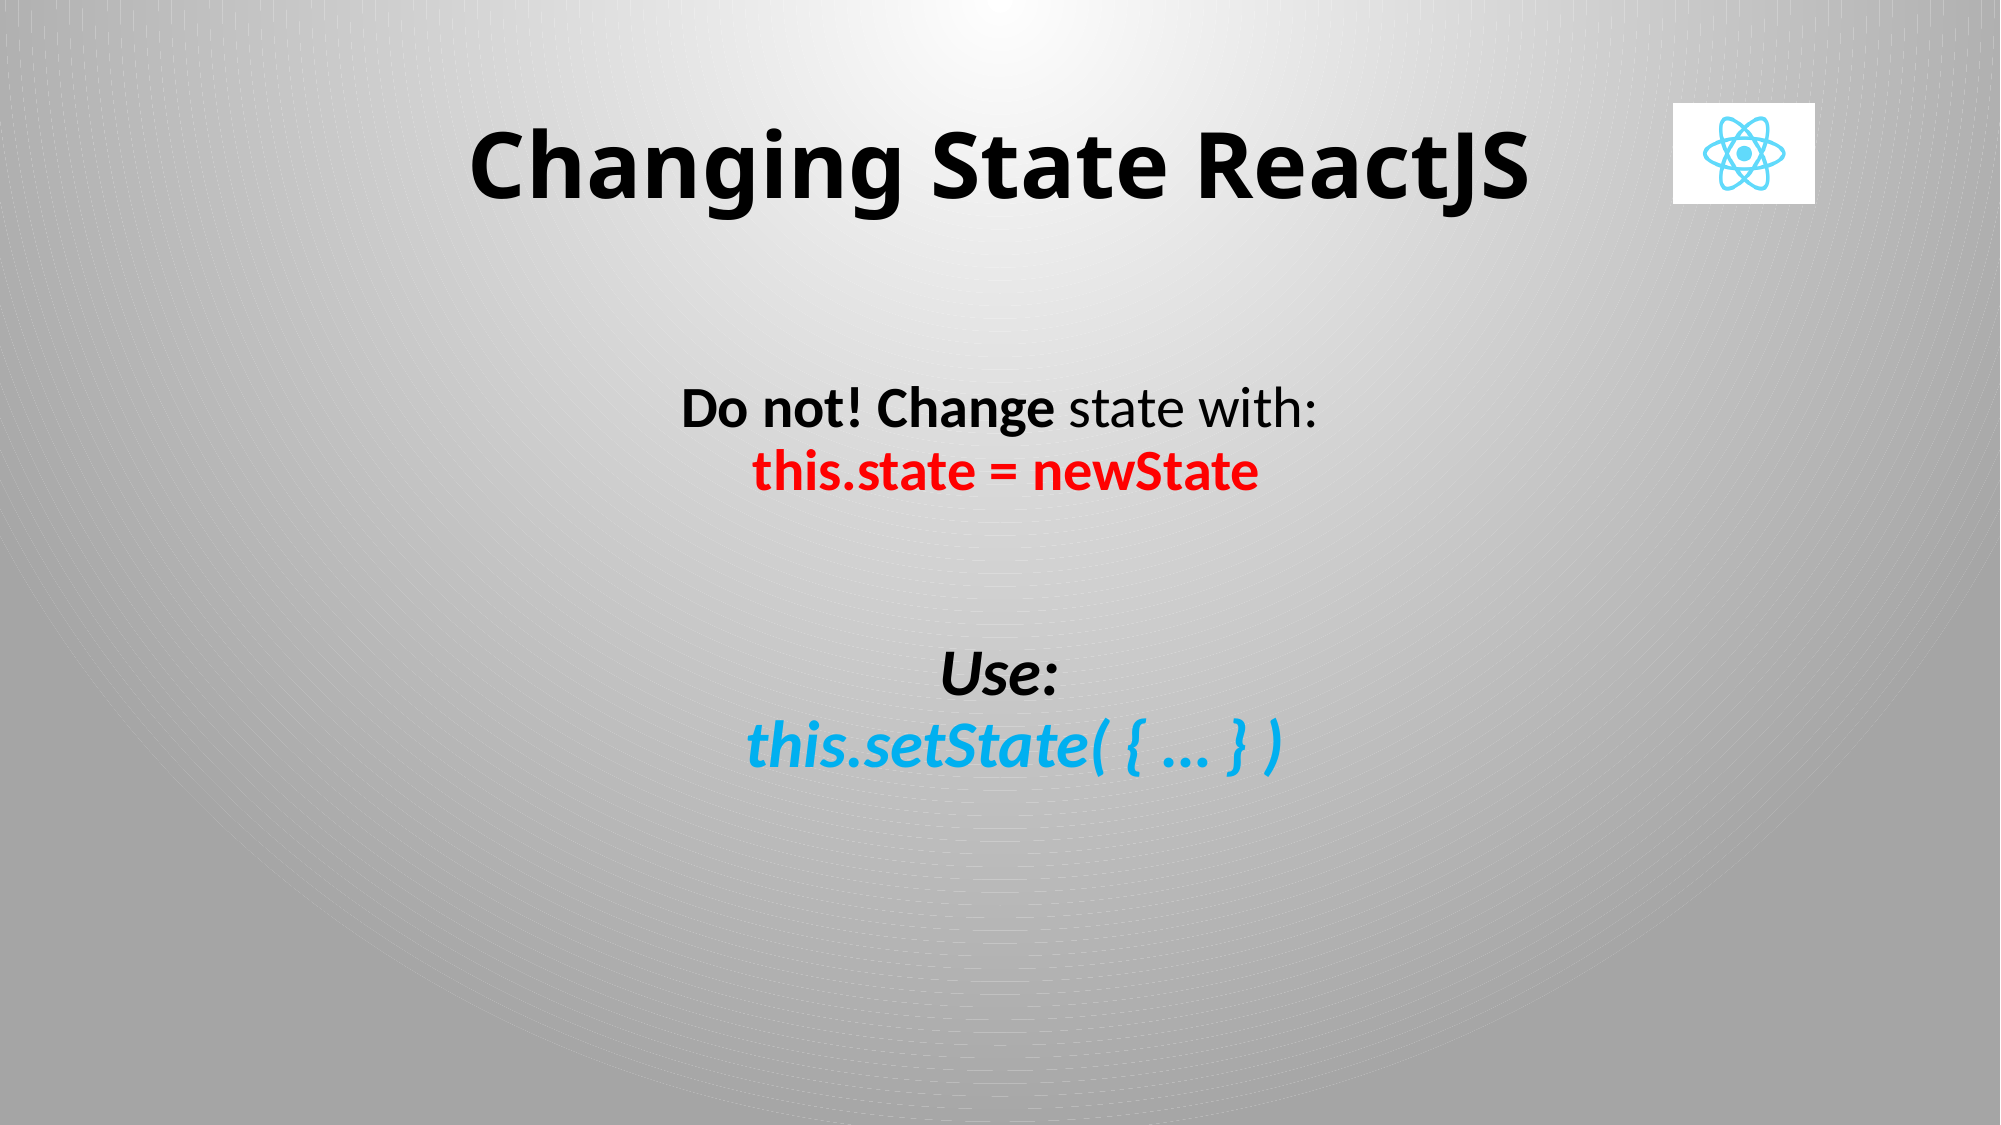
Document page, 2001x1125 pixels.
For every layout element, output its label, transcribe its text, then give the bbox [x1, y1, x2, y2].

picture [1672, 103, 1815, 204]
list Do not! Change state with: this.state = newState Use: this.setState( { … } ) [137, 299, 1863, 1014]
title Changing State ReactJS [137, 59, 1863, 278]
